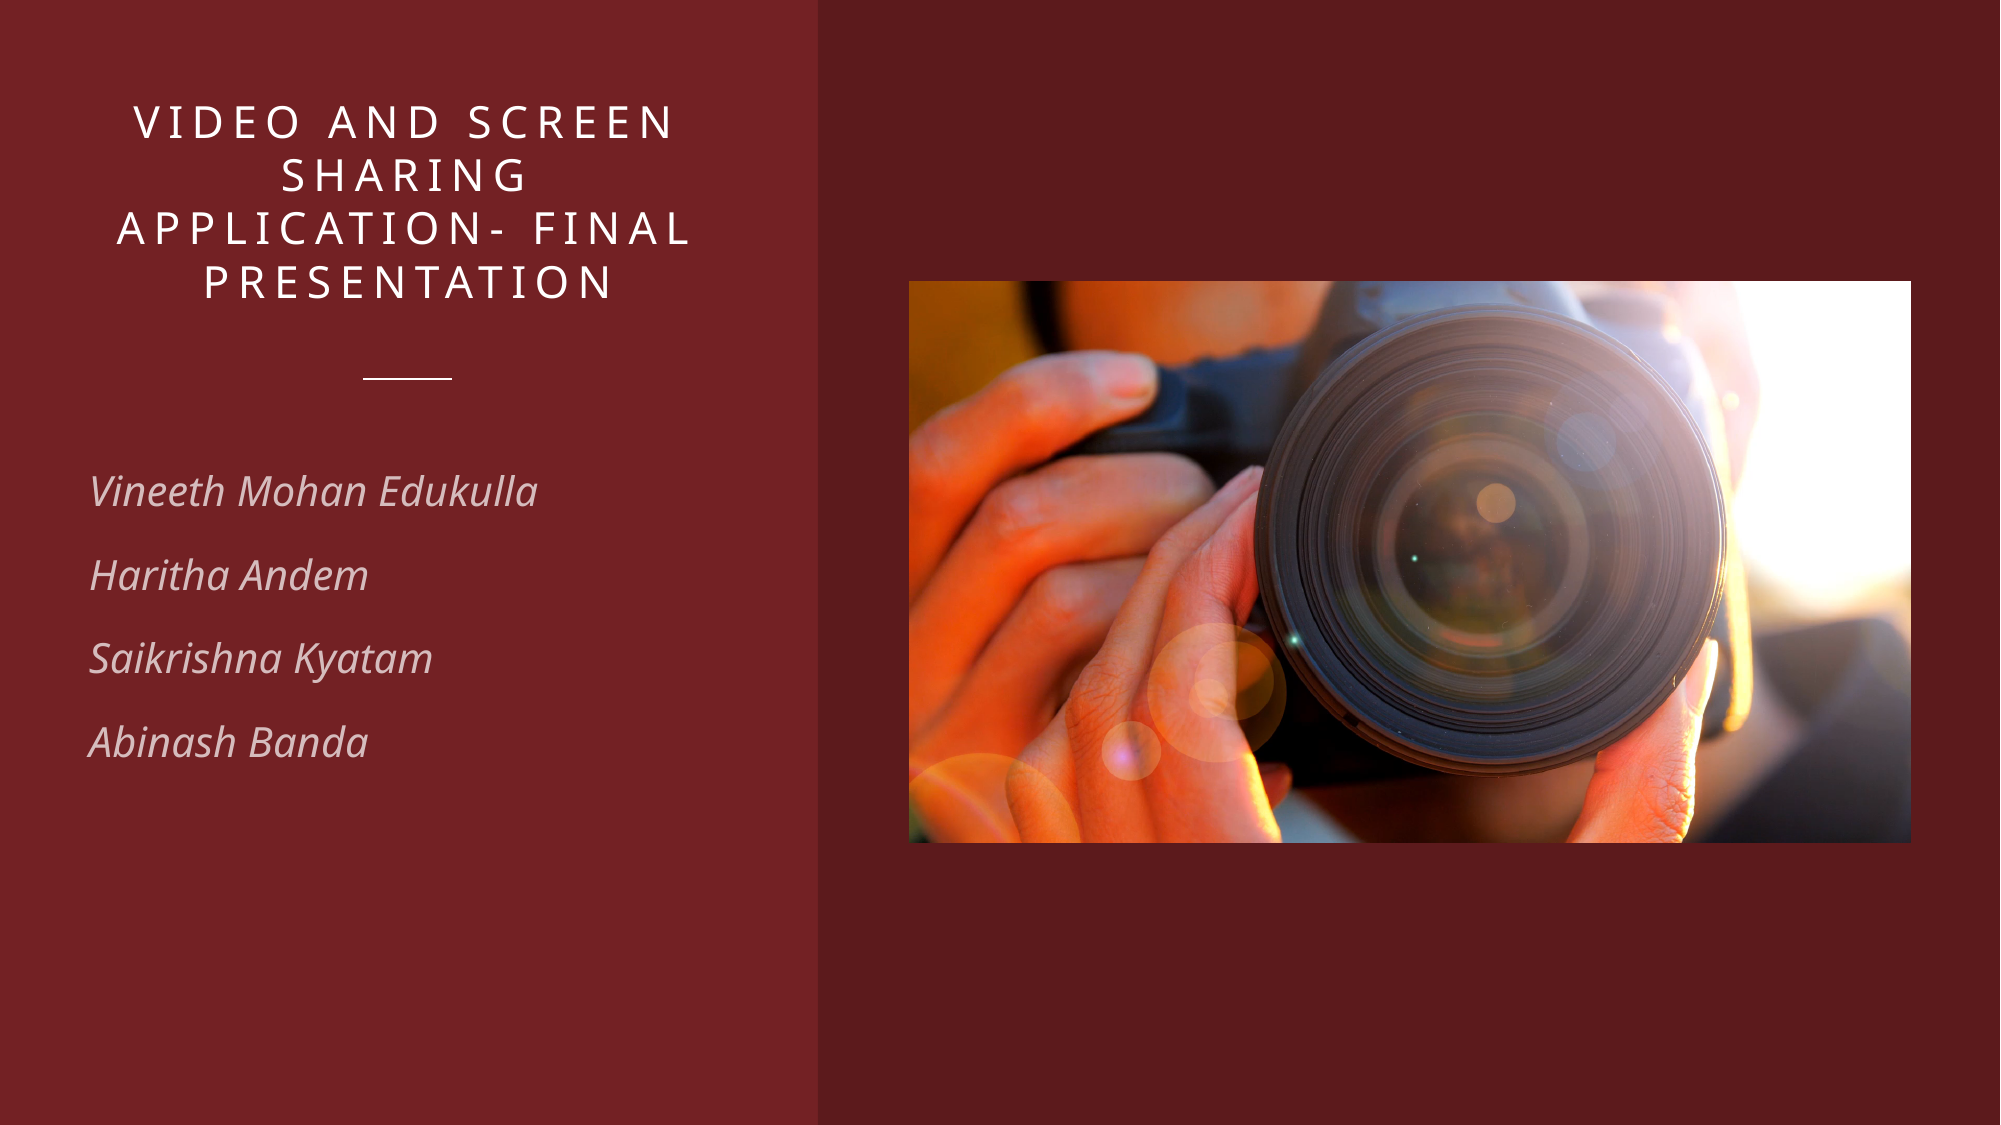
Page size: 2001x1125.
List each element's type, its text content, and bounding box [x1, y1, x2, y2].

text_box [0, 0, 817, 1125]
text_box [908, 280, 1912, 844]
title Video and Screen Sharing Application- FINAL PRESENTATION [88, 88, 727, 307]
subtitle Vineeth Mohan Edukulla Haritha Andem Saikrishna Kyatam Abinash Banda [88, 452, 727, 947]
text_box [817, 0, 2000, 1125]
